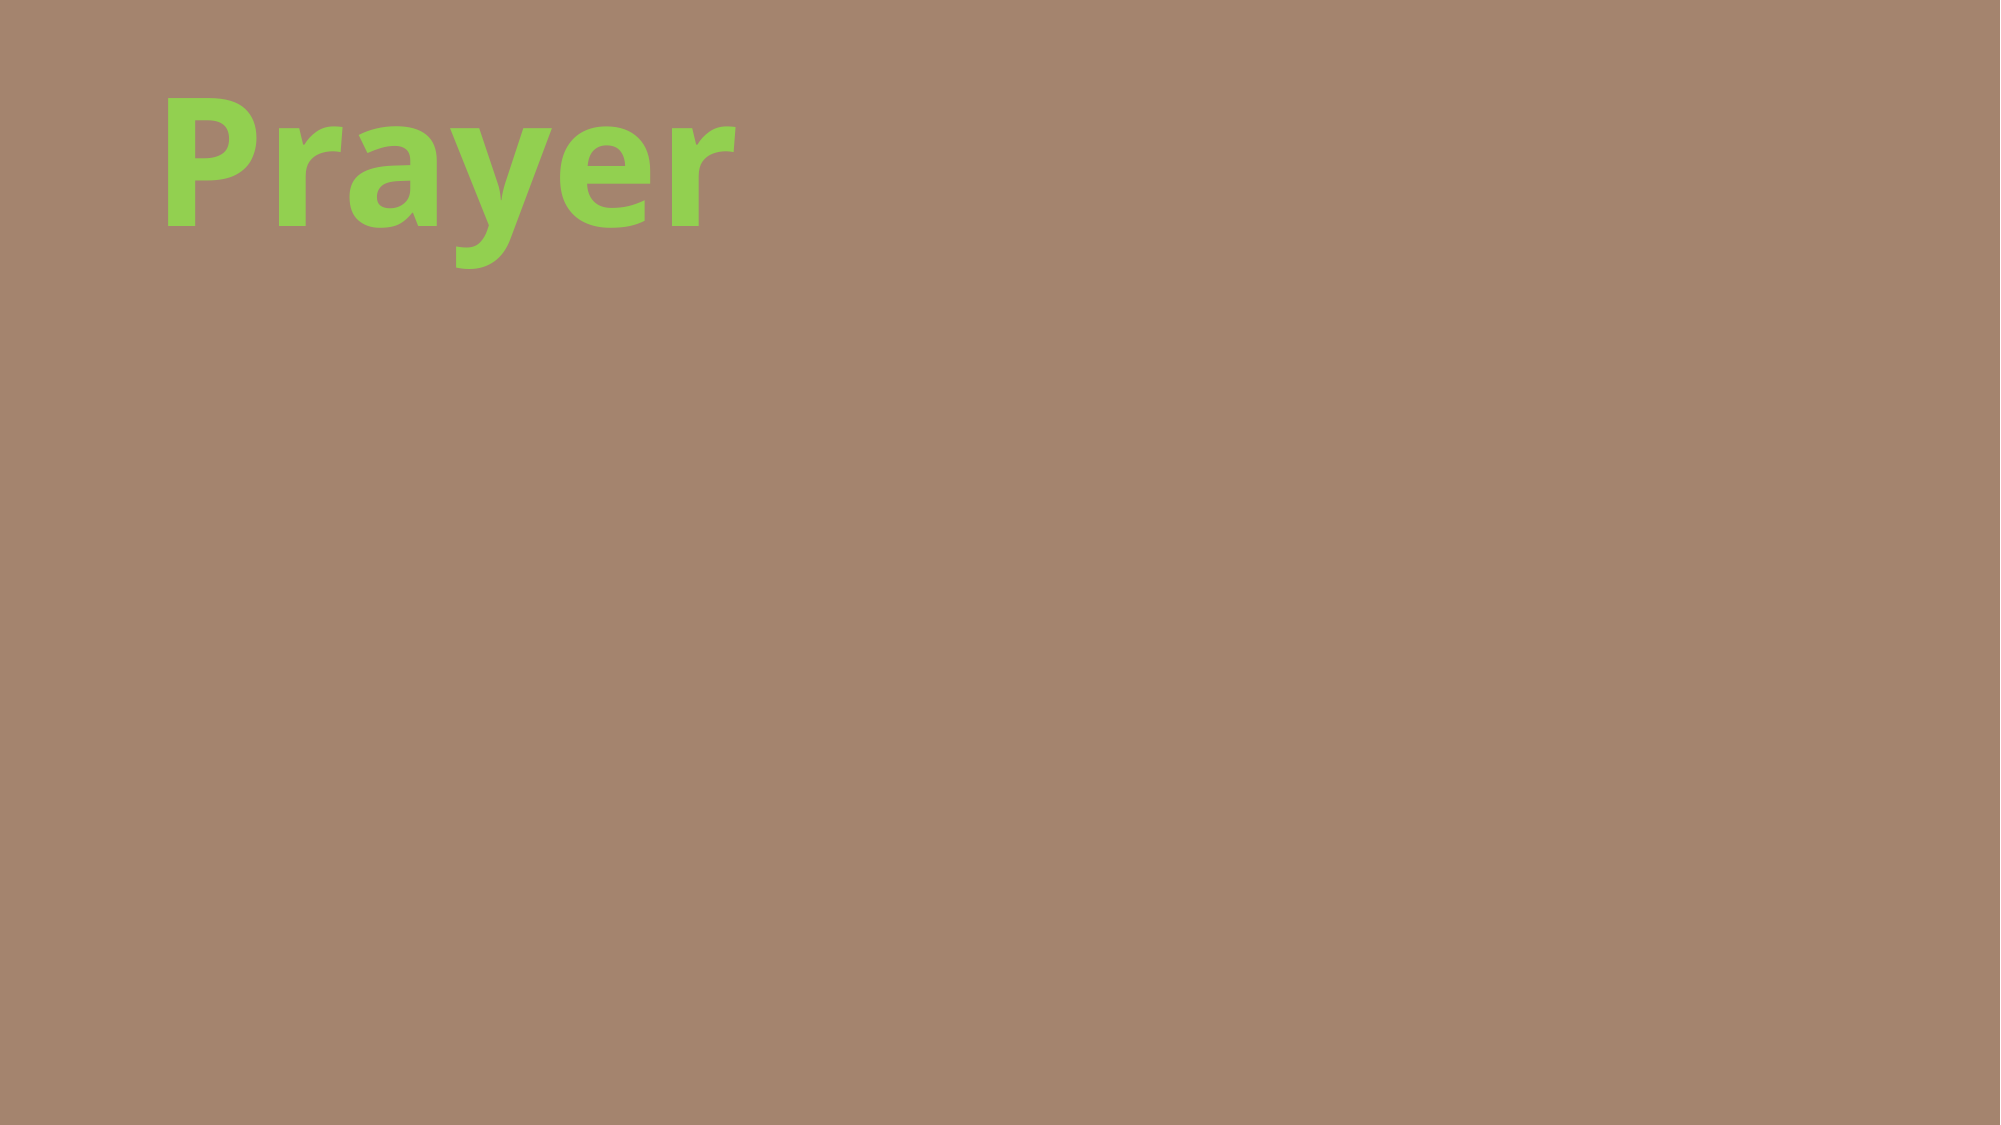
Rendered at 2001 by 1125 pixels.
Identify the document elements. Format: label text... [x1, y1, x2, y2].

title Prayer [137, 59, 1863, 278]
